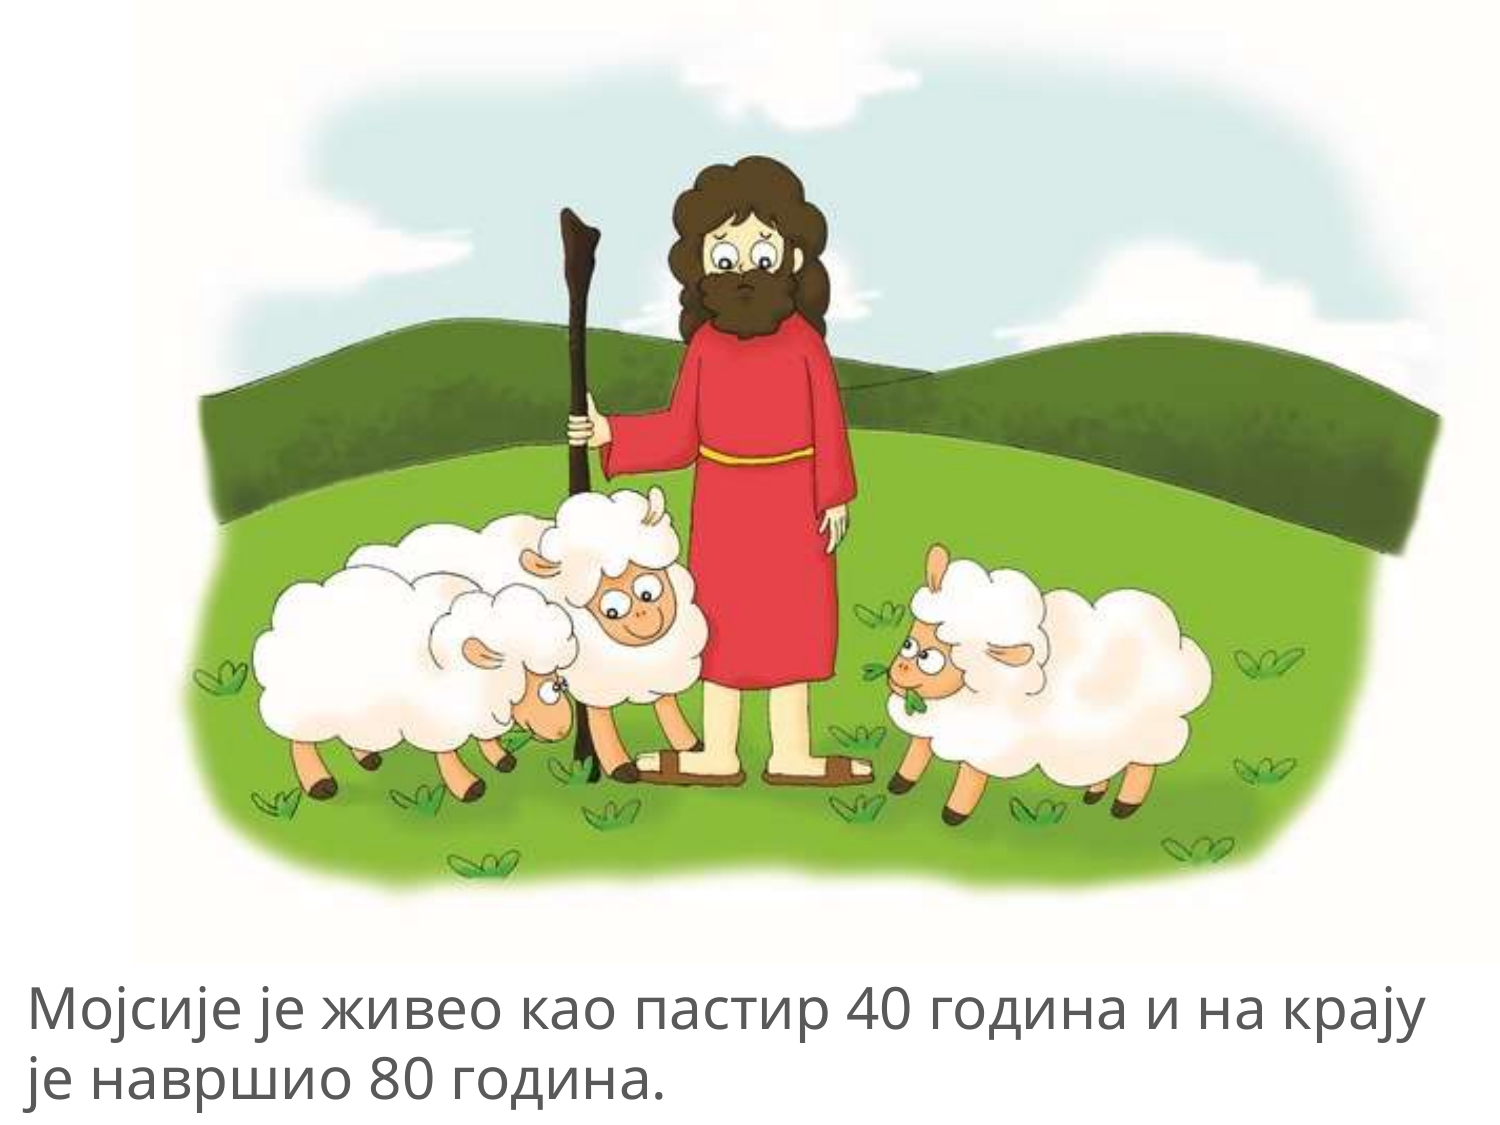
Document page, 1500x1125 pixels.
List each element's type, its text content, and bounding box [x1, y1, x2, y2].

text_box Мојсије је живео као пастир 40 година и на крају је навршио 80 година. [11, 964, 1498, 1119]
picture [132, 0, 1500, 965]
